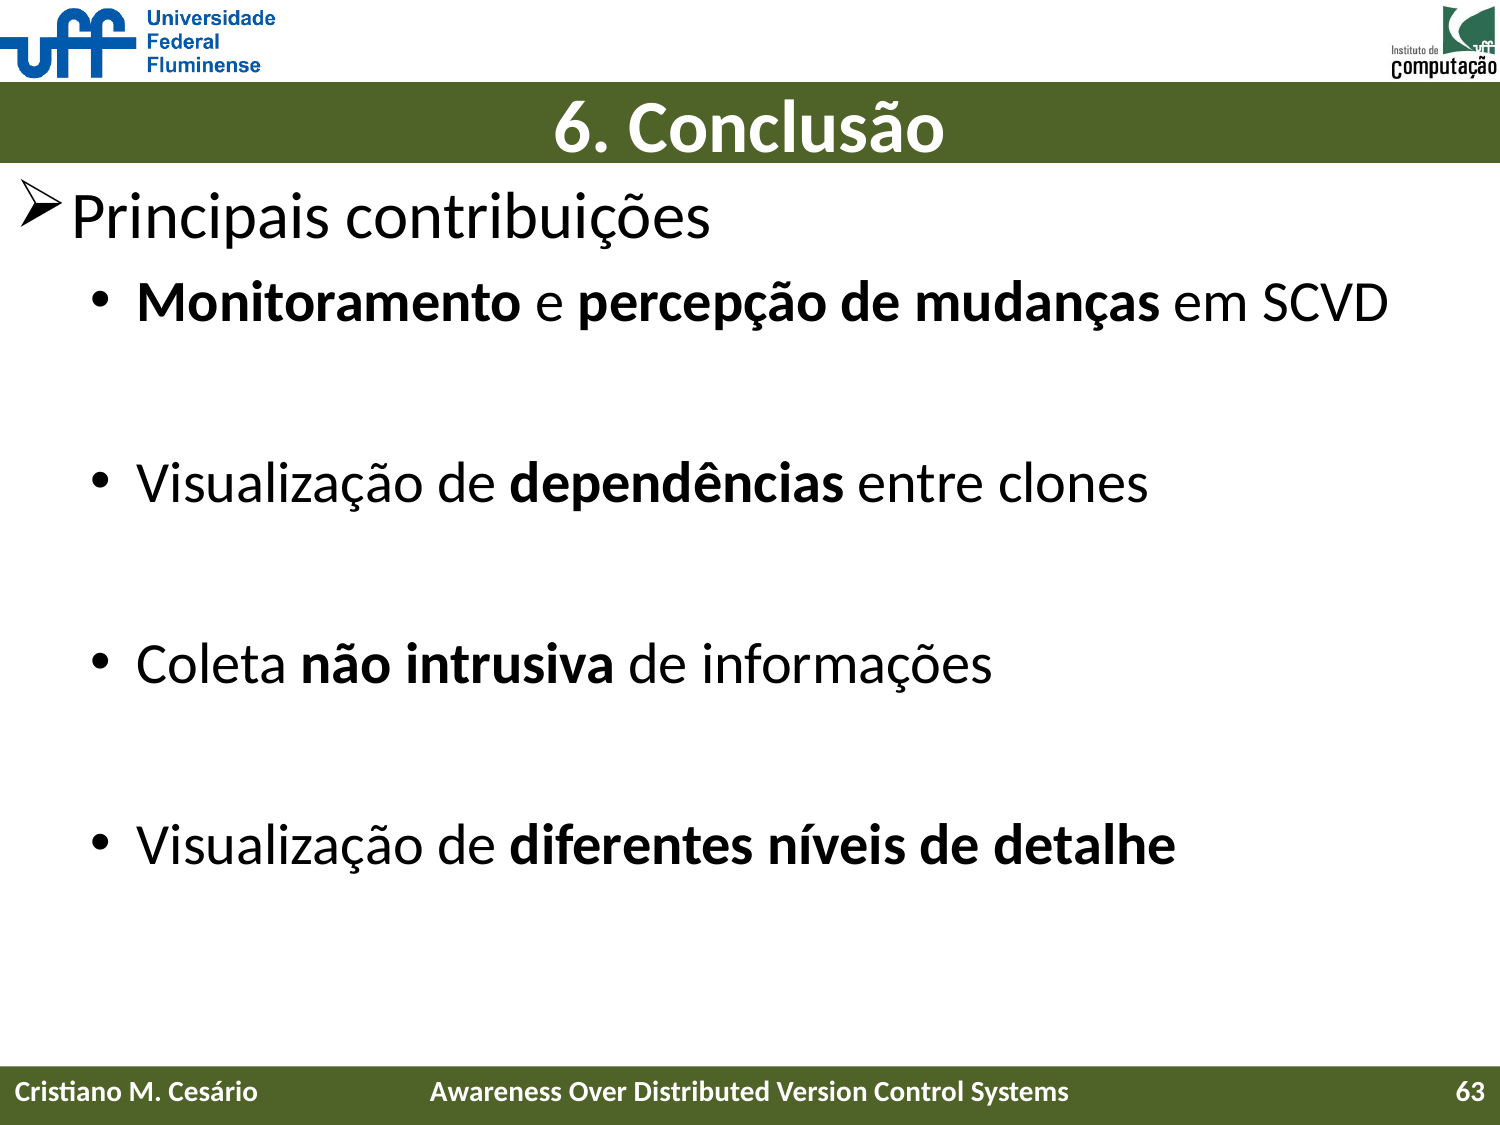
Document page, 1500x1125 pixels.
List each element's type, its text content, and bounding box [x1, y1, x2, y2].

picture [0, 0, 325, 82]
list Principais contribuições Monitoramento e percepção de mudanças em SCVD Visualização de dependências entre clones Coleta não intrusiva de informações Visualização de diferentes níveis de detalhe [0, 164, 1500, 1055]
footer Awareness Over Distributed Version Control Systems [362, 1065, 1138, 1125]
slide_number 63 [1149, 1065, 1500, 1125]
slide_number Cristiano M. Cesário [0, 1065, 350, 1125]
title 6. Conclusão [0, 82, 1500, 163]
